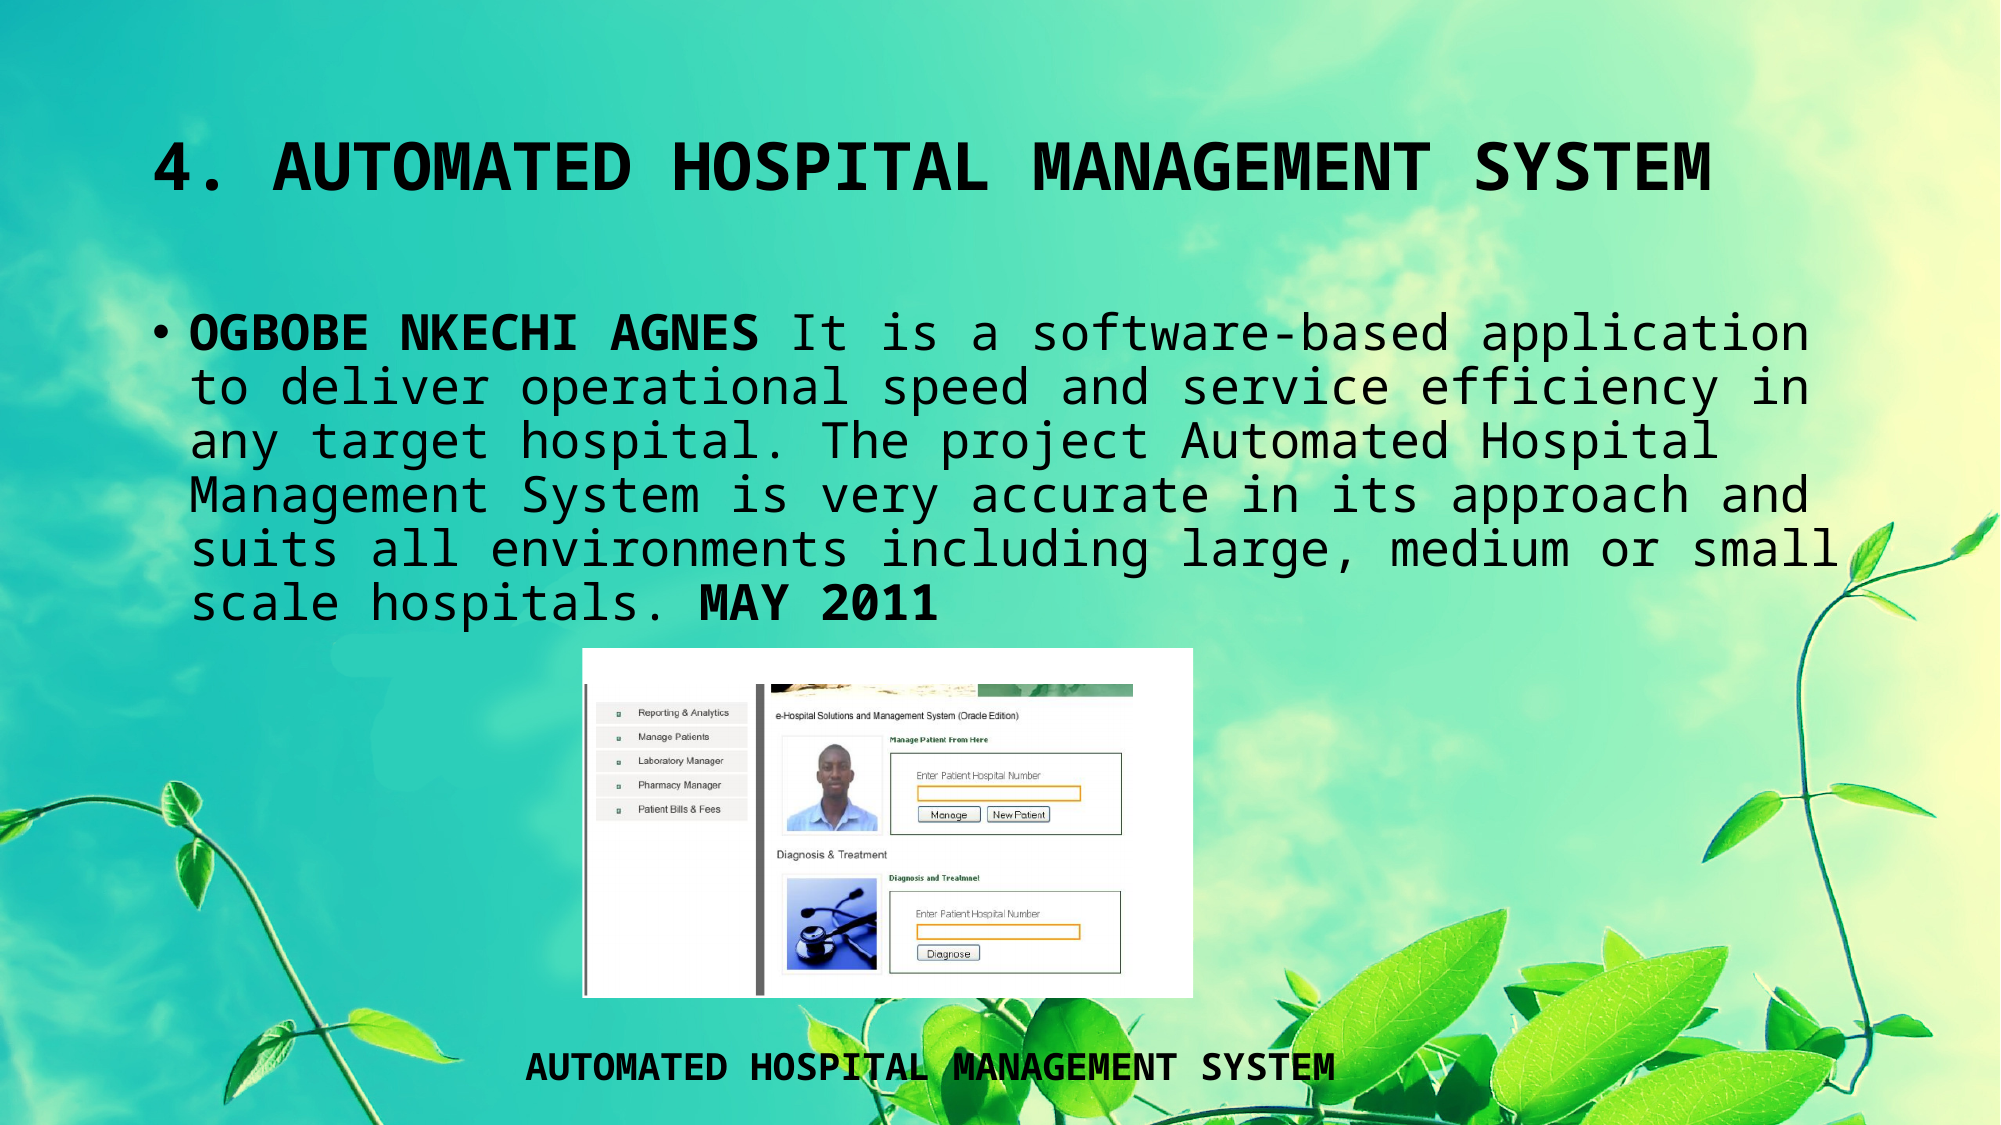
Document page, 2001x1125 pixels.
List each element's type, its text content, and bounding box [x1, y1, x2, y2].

text_box AUTOMATED HOSPITAL MANAGEMENT SYSTEM [510, 1035, 1351, 1096]
list OGBOBE NKECHI AGNES It is a software-based application to deliver operational speed and service efficiency in any target hospital. The project Automated Hospital Management System is very accurate in its approach and suits all environments including large, medium or small scale hospitals. MAY 2011 [137, 299, 1863, 1014]
title 4. AUTOMATED HOSPITAL MANAGEMENT SYSTEM [137, 59, 1863, 278]
picture [0, 0, 2001, 1125]
